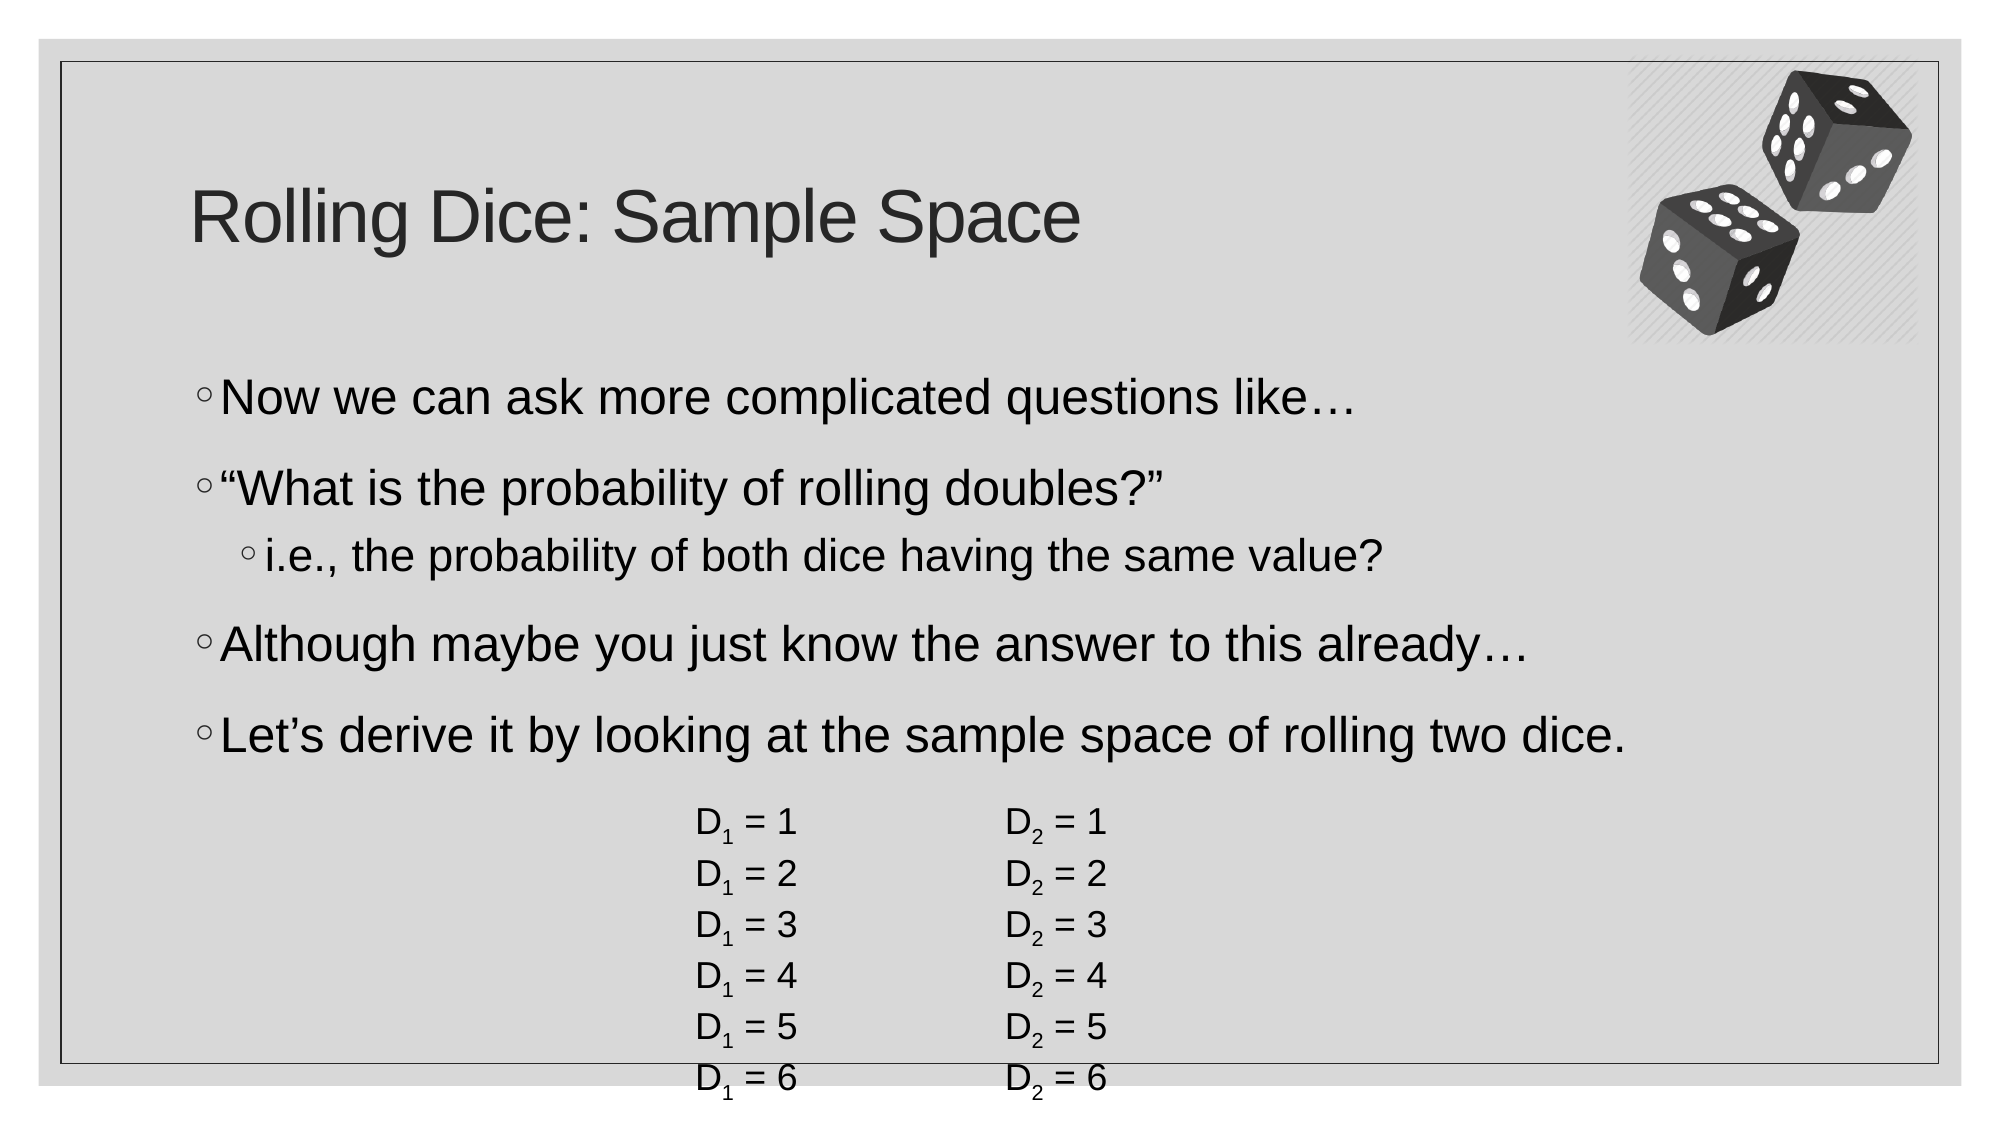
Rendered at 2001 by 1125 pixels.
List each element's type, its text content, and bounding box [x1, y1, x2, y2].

picture [1626, 53, 1919, 345]
title Rolling Dice: Sample Space [174, 105, 1620, 331]
text_box D2 = 1 D2 = 2 D2 = 3 D2 = 4 D2 = 5 D2 = 6 [914, 790, 1315, 1112]
text_box D1 = 1 D1 = 2 D1 = 3 D1 = 4 D1 = 5 D1 = 6 [605, 790, 914, 1112]
list Now we can ask more complicated questions like… “What is the probability of rolling doubles?” i.e., the probability of both dice having the same value? Although maybe you just know the answer to this already… Let’s derive it by looking at the sample space of rolling two dice. [174, 345, 1825, 977]
